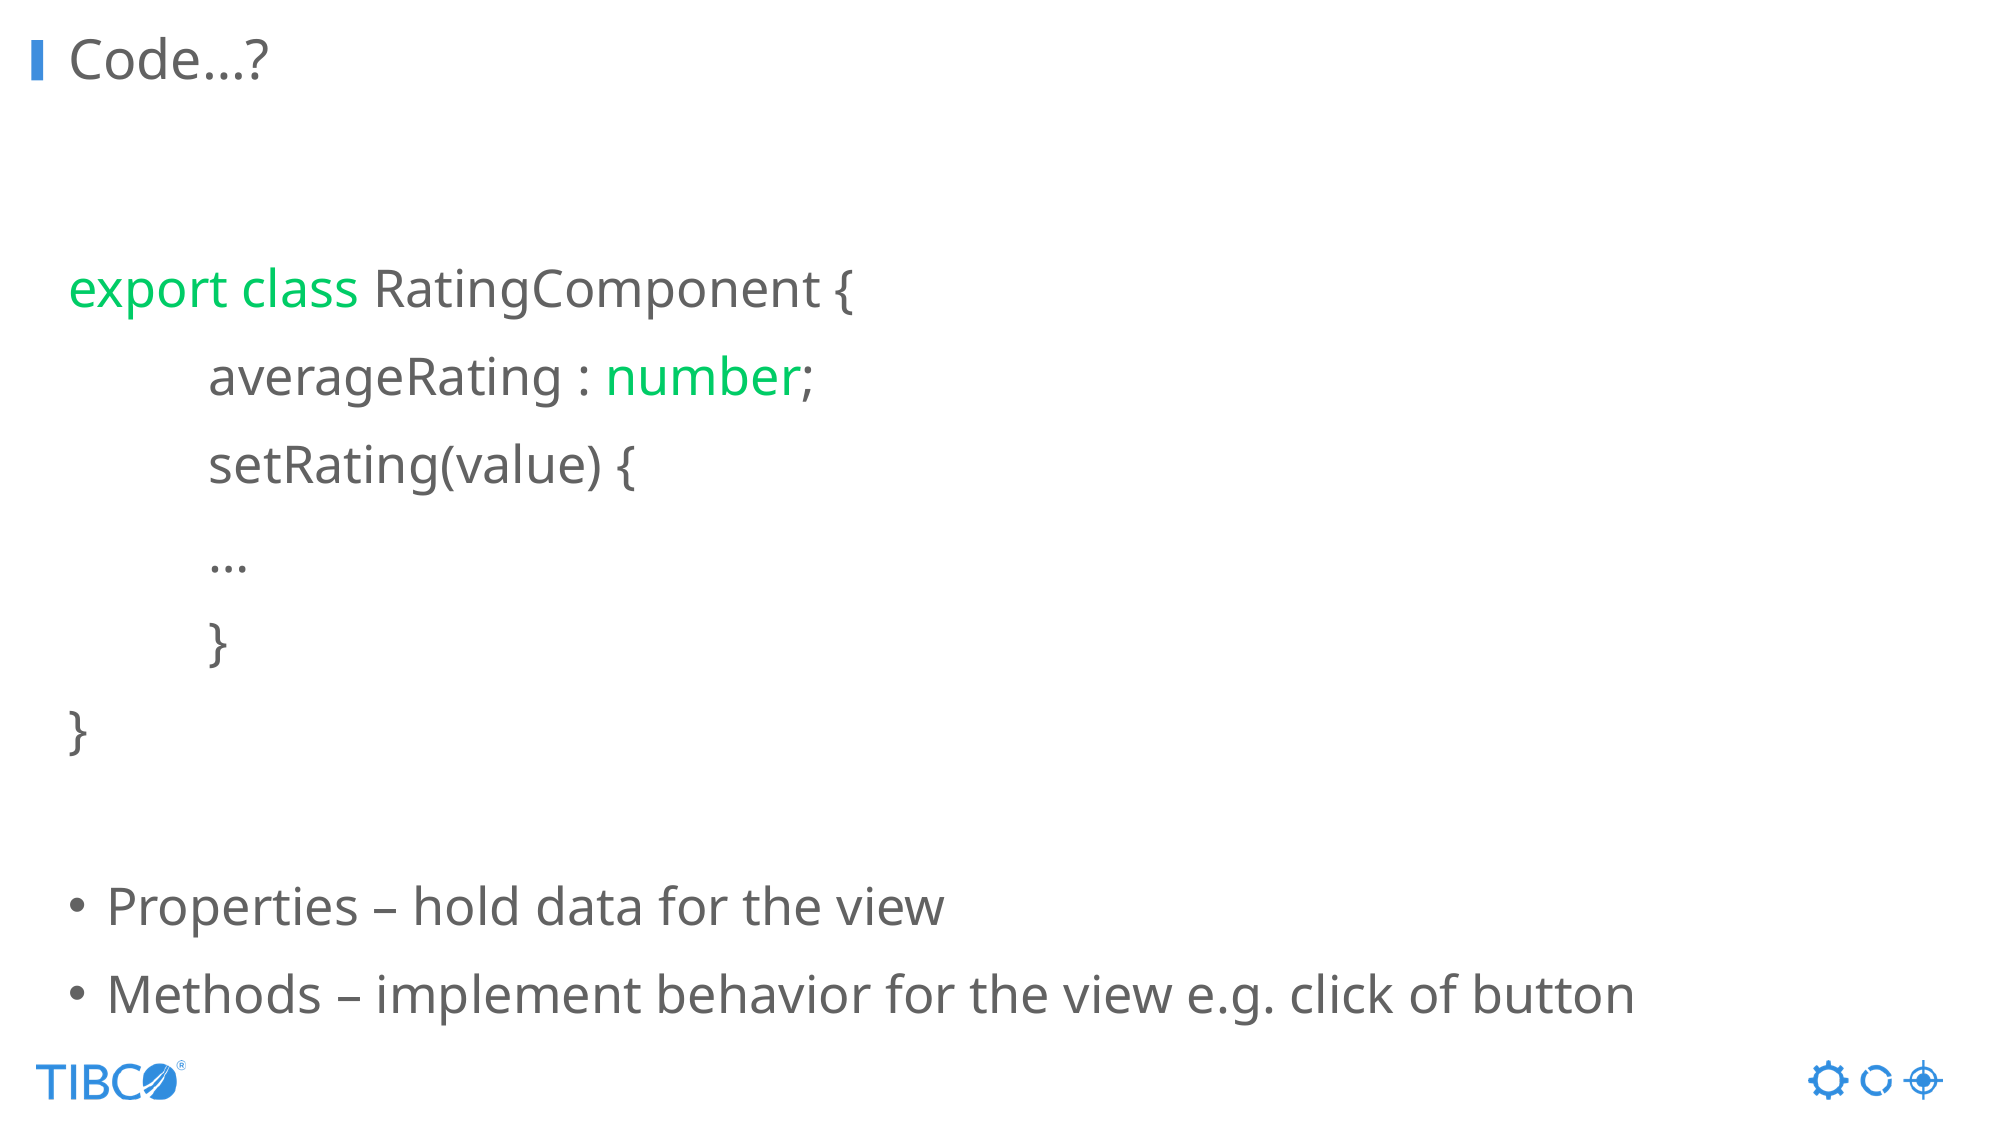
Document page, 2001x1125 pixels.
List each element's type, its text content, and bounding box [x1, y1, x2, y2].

picture [36, 1060, 186, 1100]
picture [1808, 1060, 1943, 1100]
list export class RatingComponent { averageRating : number; setRating(value) { … } } Properties – hold data for the view Methods – implement behavior for the view e.g. click of button [53, 159, 1863, 1032]
title Code…? [53, 14, 1885, 109]
